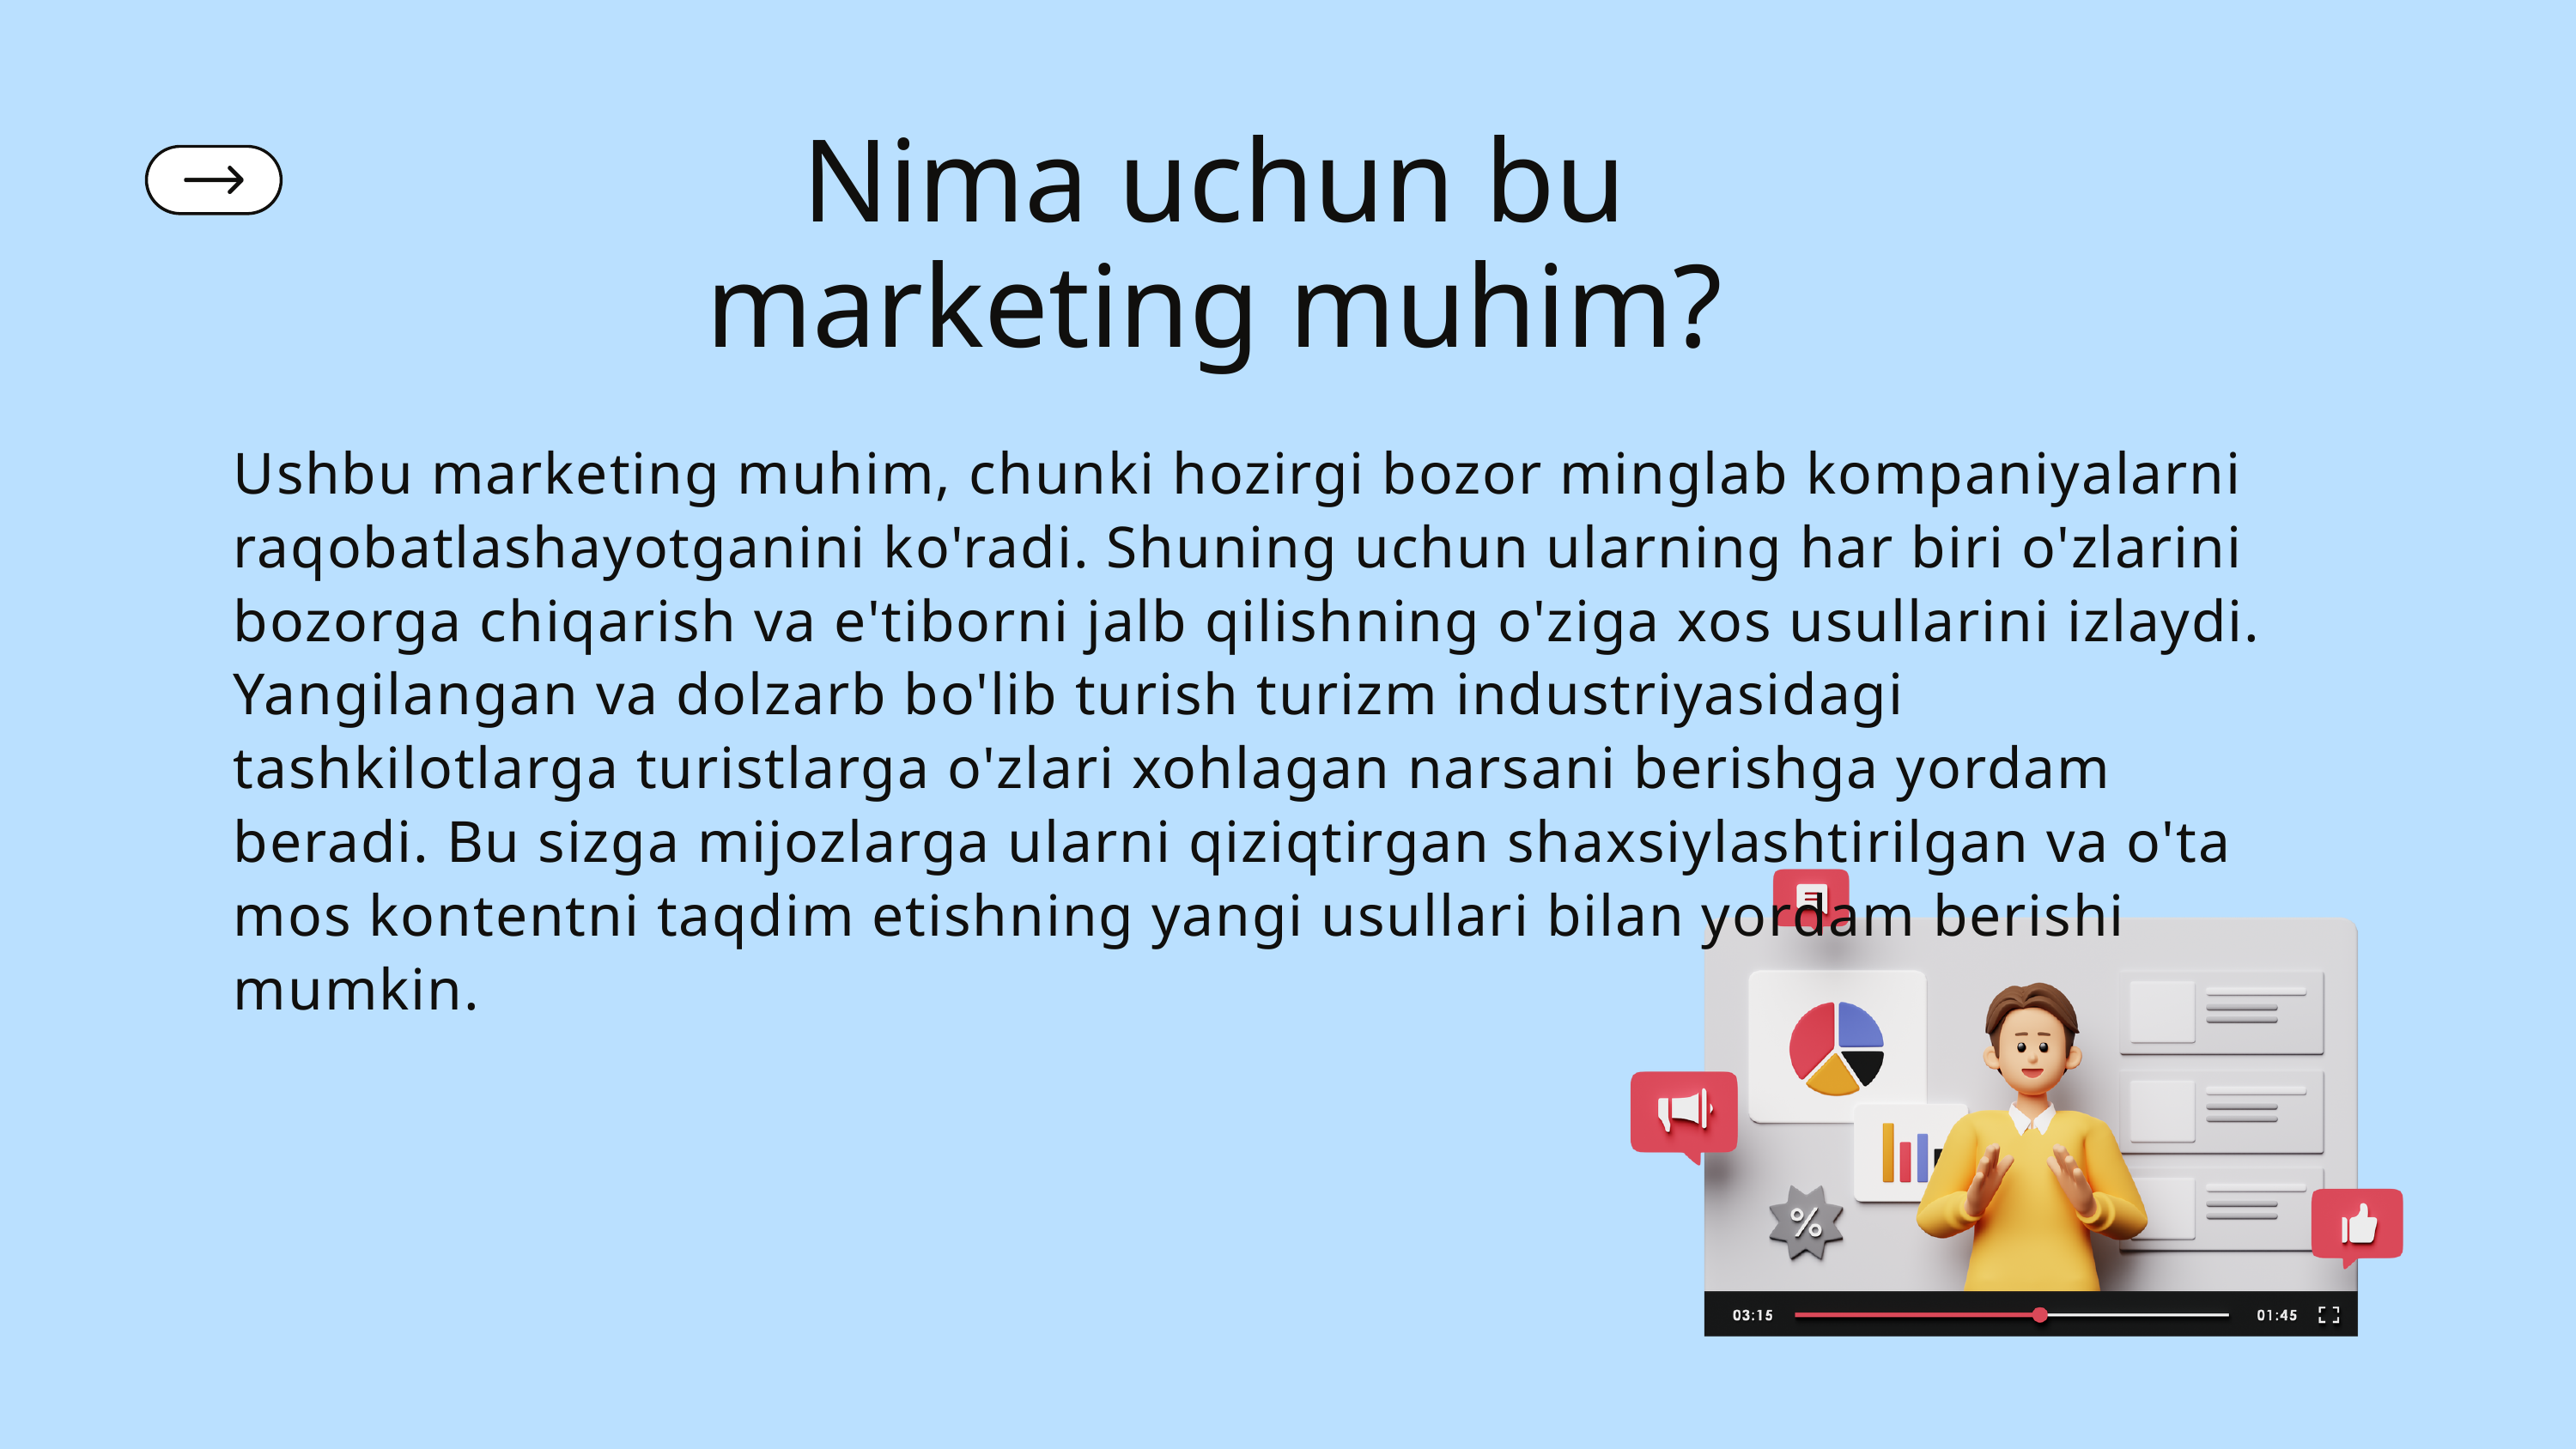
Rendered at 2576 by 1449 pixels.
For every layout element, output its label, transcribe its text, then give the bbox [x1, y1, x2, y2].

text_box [144, 144, 283, 215]
text_box Ushbu marketing muhim, chunki hozirgi bozor minglab kompaniyalarni raqobatlashayotganini ko'radi. Shuning uchun ularning har biri o'zlarini bozorga chiqarish va e'tiborni jalb qilishning o'ziga xos usullarini izlaydi. Yangilangan va dolzarb bo'lib turish turizm industriyasidagi tashkilotlarga turistlarga o'zlari xohlagan narsani berishga yordam beradi. Bu sizga mijozlarga ularni qiziqtirgan shaxsiylashtirilgan va o'ta mos kontentni taqdim etishning yangi usullari bilan yordam berishi mumkin. [233, 432, 2269, 1094]
text_box Nima uchun bu marketing muhim? [623, 118, 1804, 371]
text_box [1630, 869, 2403, 1337]
